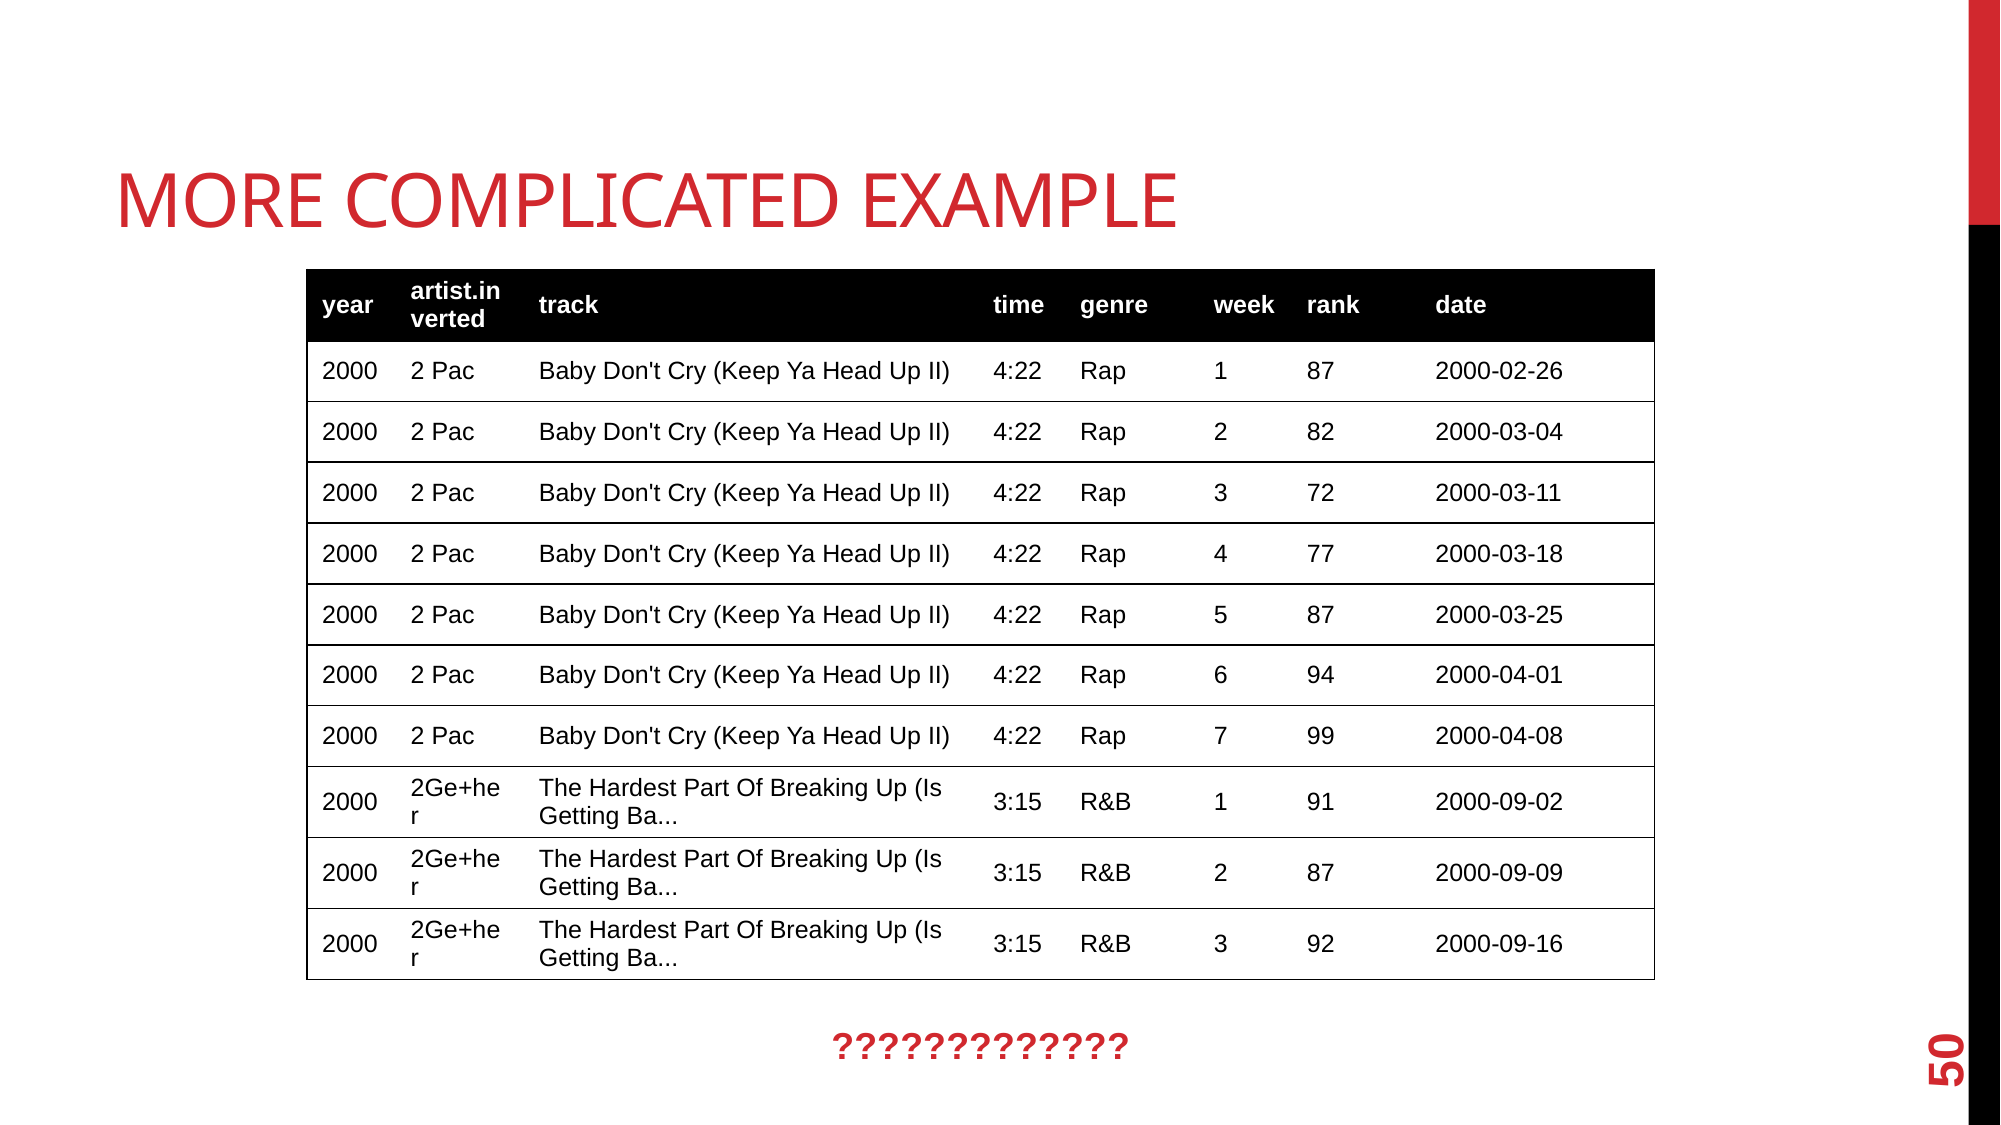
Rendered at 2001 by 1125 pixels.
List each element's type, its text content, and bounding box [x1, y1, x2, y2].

table_cell 1 [1199, 767, 1292, 837]
table_cell 2000 [308, 767, 396, 837]
table_cell 4:22 [978, 402, 1065, 461]
table_cell 2000-04-01 [1420, 646, 1654, 705]
table_cell 87 [1292, 585, 1420, 644]
table_cell 87 [1292, 838, 1420, 908]
table_cell 2 Pac [396, 524, 524, 583]
table_cell Rap [1065, 463, 1199, 522]
table_cell 99 [1292, 706, 1420, 766]
table_cell 2000-03-04 [1420, 402, 1654, 461]
table_cell 2000-09-02 [1420, 767, 1654, 837]
table_cell 2 Pac [396, 342, 524, 401]
table_cell 2000-03-25 [1420, 585, 1654, 644]
table_cell 2 [1199, 402, 1292, 461]
table_cell 4:22 [978, 706, 1065, 766]
table_cell R&B [1065, 909, 1199, 979]
table_cell 2Ge+her [396, 838, 524, 908]
table_cell Rap [1065, 706, 1199, 766]
table_cell 4:22 [978, 524, 1065, 583]
table_header week [1199, 270, 1292, 340]
table_cell Baby Don't Cry (Keep Ya Head Up II) [524, 524, 978, 583]
table_header date [1420, 270, 1654, 340]
table_cell 2 [1199, 838, 1292, 908]
table_header artist.inverted [396, 270, 524, 340]
table_cell Rap [1065, 646, 1199, 705]
table_cell 2000-09-16 [1420, 909, 1654, 979]
table_cell Baby Don't Cry (Keep Ya Head Up II) [524, 463, 978, 522]
table_cell 2000 [308, 838, 396, 908]
table_cell 2000-02-26 [1420, 342, 1654, 401]
table_cell 94 [1292, 646, 1420, 705]
table_cell 4:22 [978, 463, 1065, 522]
table_cell 2000 [308, 706, 396, 766]
table_cell The Hardest Part Of Breaking Up (Is Getting Ba... [524, 767, 978, 837]
table_header time [978, 270, 1065, 340]
table_cell 3:15 [978, 909, 1065, 979]
table_cell 2 Pac [396, 463, 524, 522]
table_cell Baby Don't Cry (Keep Ya Head Up II) [524, 585, 978, 644]
table_cell 2000-04-08 [1420, 706, 1654, 766]
table_cell 92 [1292, 909, 1420, 979]
table_cell 4:22 [978, 342, 1065, 401]
table_header track [524, 270, 978, 340]
table_cell 7 [1199, 706, 1292, 766]
text_box ????????????? [711, 1014, 1251, 1075]
table_cell 87 [1292, 342, 1420, 401]
table_cell 5 [1199, 585, 1292, 644]
table_cell Baby Don't Cry (Keep Ya Head Up II) [524, 646, 978, 705]
slide_number 50 [1903, 887, 1984, 1104]
table_header year [308, 270, 396, 340]
table_cell 2000 [308, 342, 396, 401]
table_cell 2Ge+her [396, 767, 524, 837]
table_cell Baby Don't Cry (Keep Ya Head Up II) [524, 706, 978, 766]
table_header genre [1065, 270, 1199, 340]
table_cell 2000 [308, 402, 396, 461]
table_cell 2000 [308, 463, 396, 522]
table_cell 2000 [308, 646, 396, 705]
table_cell Rap [1065, 524, 1199, 583]
table_cell Baby Don't Cry (Keep Ya Head Up II) [524, 402, 978, 461]
table_cell 2000-03-11 [1420, 463, 1654, 522]
table_cell 3 [1199, 463, 1292, 522]
table_cell 2000-09-09 [1420, 838, 1654, 908]
table_cell 82 [1292, 402, 1420, 461]
table_cell 6 [1199, 646, 1292, 705]
table_cell 3 [1199, 909, 1292, 979]
table_cell R&B [1065, 767, 1199, 837]
table_cell 2000 [308, 909, 396, 979]
table_cell 4:22 [978, 646, 1065, 705]
table_cell 72 [1292, 463, 1420, 522]
table_cell Rap [1065, 402, 1199, 461]
table_cell 3:15 [978, 838, 1065, 908]
table_cell 4 [1199, 524, 1292, 583]
title More complicated example [99, 25, 1367, 250]
table_cell Baby Don't Cry (Keep Ya Head Up II) [524, 342, 978, 401]
table_cell 1 [1199, 342, 1292, 401]
table_cell 91 [1292, 767, 1420, 837]
table_cell 2Ge+her [396, 909, 524, 979]
table_cell 2000-03-18 [1420, 524, 1654, 583]
table_cell The Hardest Part Of Breaking Up (Is Getting Ba... [524, 909, 978, 979]
table_header rank [1292, 270, 1420, 340]
table_cell 3:15 [978, 767, 1065, 837]
table_cell Rap [1065, 342, 1199, 401]
table_cell The Hardest Part Of Breaking Up (Is Getting Ba... [524, 838, 978, 908]
table_cell Rap [1065, 585, 1199, 644]
table_cell 2 Pac [396, 402, 524, 461]
table_cell 2000 [308, 524, 396, 583]
table_cell 2 Pac [396, 706, 524, 766]
table_cell 2 Pac [396, 585, 524, 644]
table_cell 77 [1292, 524, 1420, 583]
table_cell R&B [1065, 838, 1199, 908]
table_cell 4:22 [978, 585, 1065, 644]
table_cell 2 Pac [396, 646, 524, 705]
table_cell 2000 [308, 585, 396, 644]
